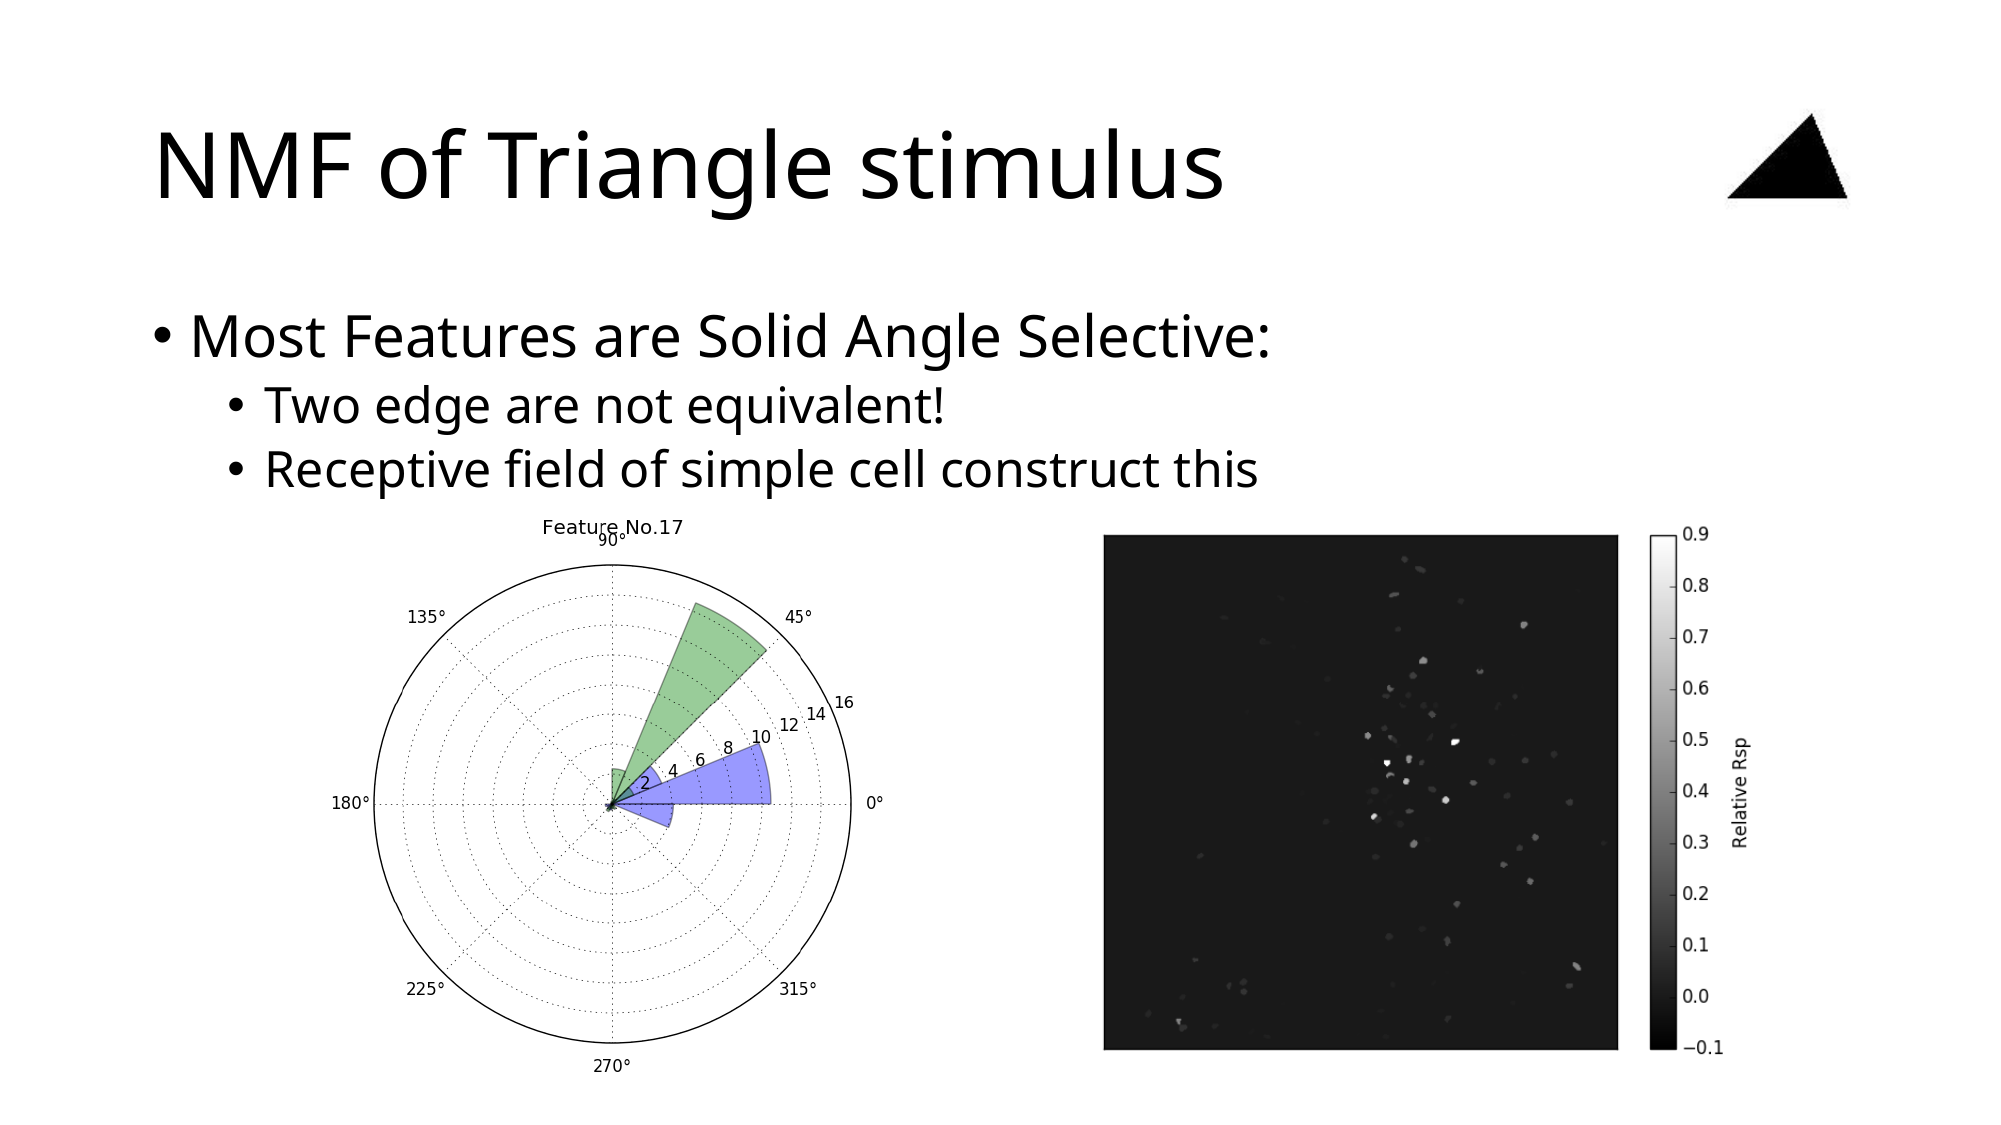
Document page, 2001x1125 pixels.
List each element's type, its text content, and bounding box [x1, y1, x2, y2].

picture [1088, 514, 1762, 1069]
picture [1612, 59, 1863, 310]
list Most Features are Solid Angle Selective: Two edge are not equivalent! Receptive field of simple cell construct this [137, 299, 1863, 1014]
title NMF of Triangle stimulus [137, 59, 1612, 278]
picture [322, 505, 888, 1078]
